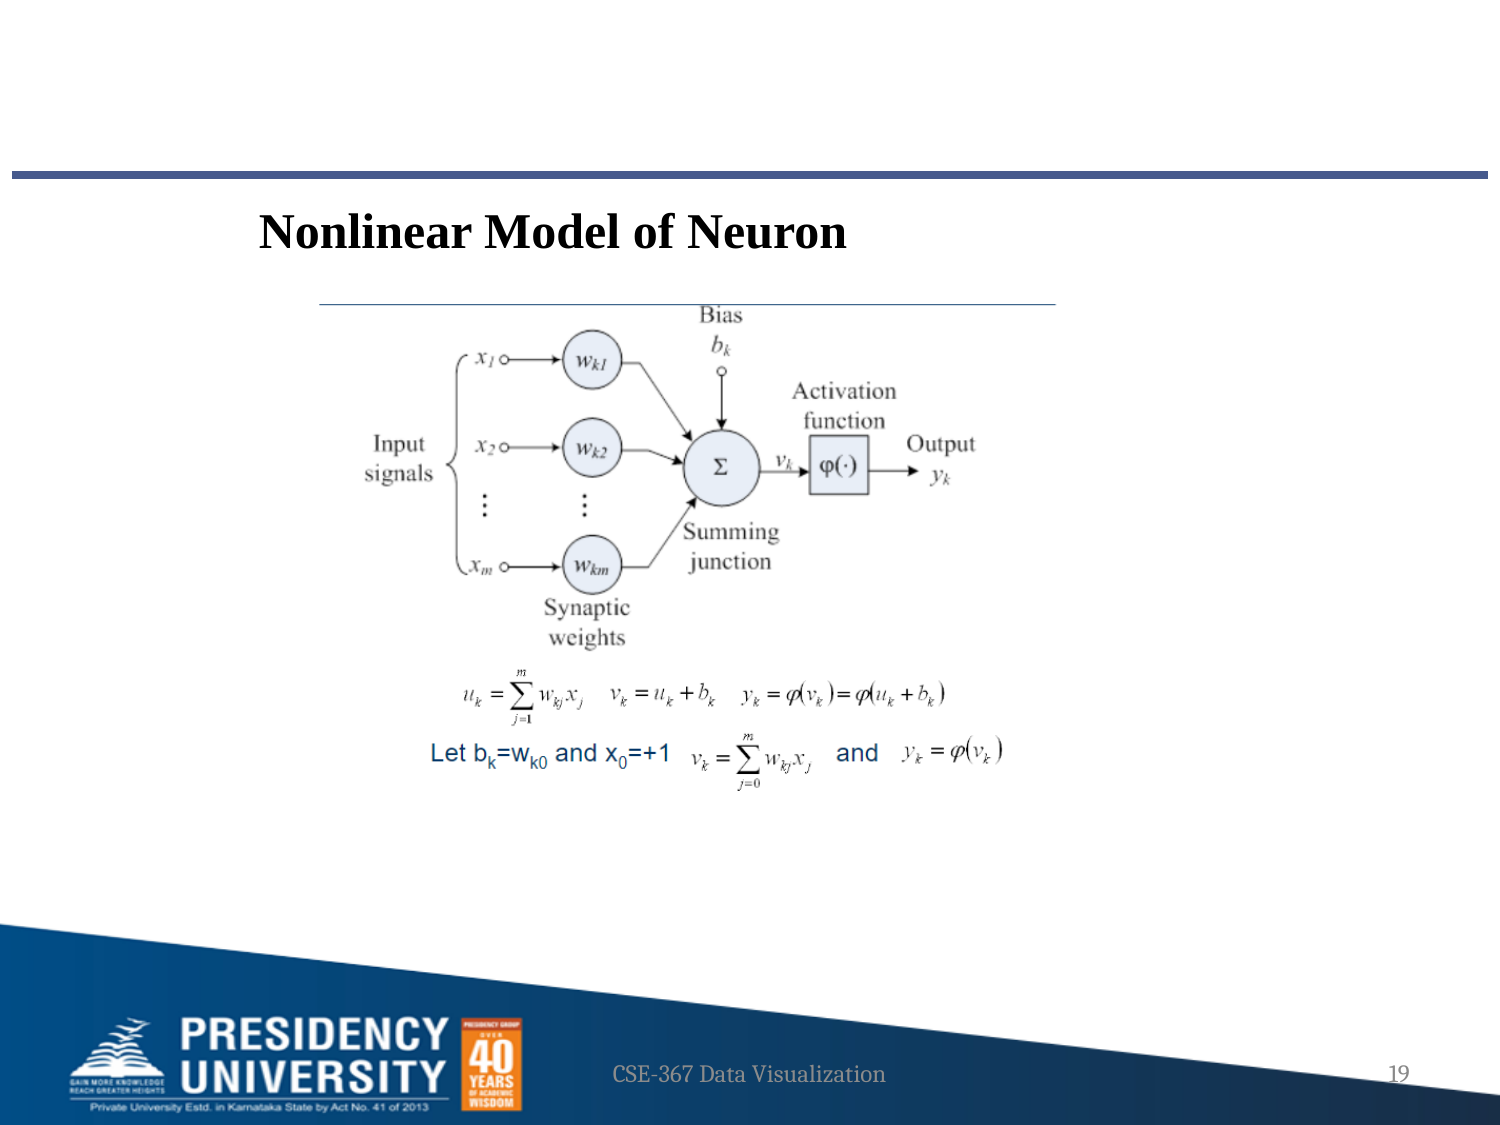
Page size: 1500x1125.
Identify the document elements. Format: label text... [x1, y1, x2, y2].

title Nonlinear Model of Neuron [243, 178, 1285, 267]
picture [319, 304, 1108, 793]
picture [0, 921, 1500, 1125]
slide_number 19 [1074, 1042, 1425, 1103]
footer CSE-367 Data Visualization [512, 1042, 988, 1103]
